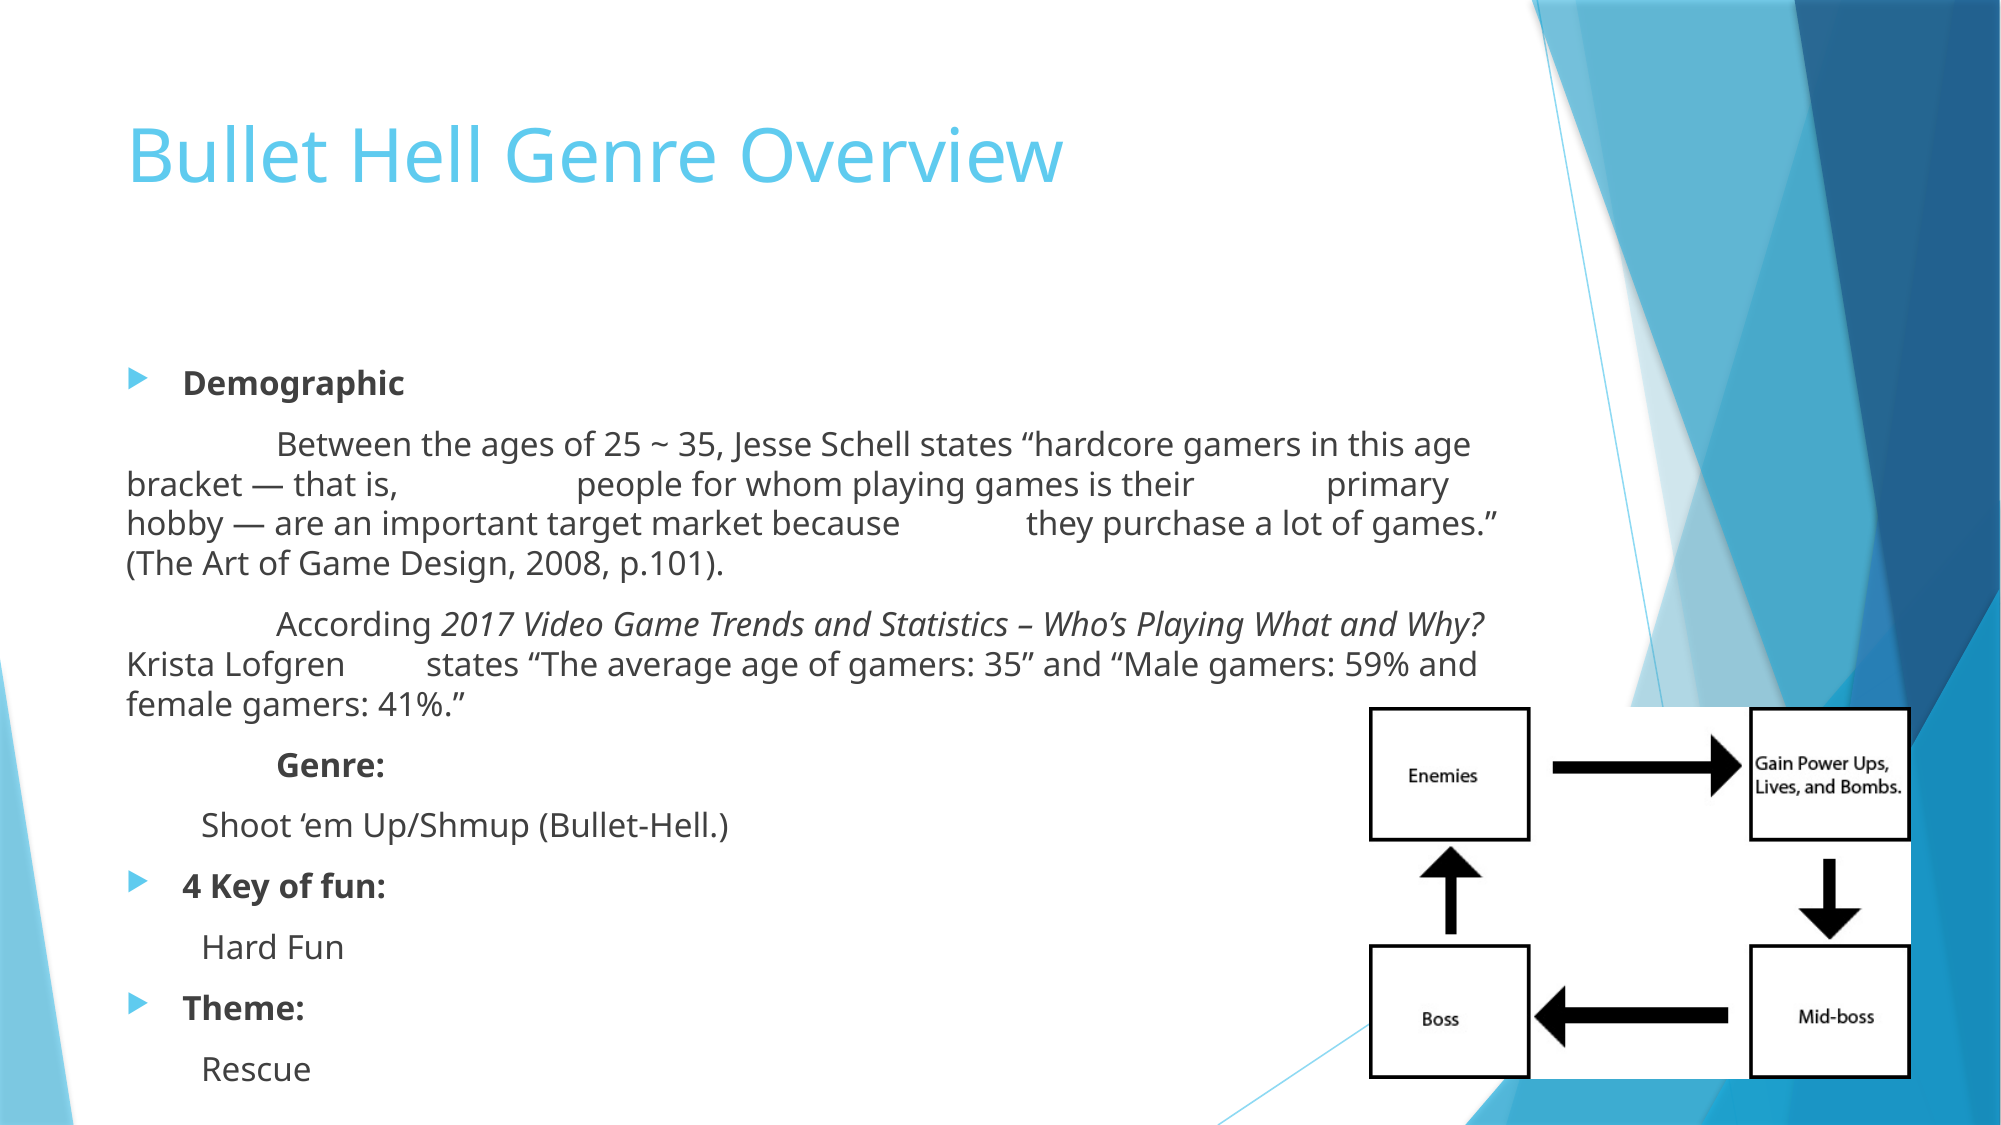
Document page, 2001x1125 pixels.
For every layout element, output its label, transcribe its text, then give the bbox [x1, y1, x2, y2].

picture [1369, 707, 1911, 1079]
title Bullet Hell Genre Overview [111, 99, 1522, 317]
list Demographic Between the ages of 25 ~ 35, Jesse Schell states “hardcore gamers in this age bracket — that is, people for whom playing games is their primary hobby — are an important target market because they purchase a lot of games.” (The Art of Game Design, 2008, p.101). According 2017 Video Game Trends and Statistics – Who’s Playing What and Why? Krista Lofgren states “The average age of gamers: 35” and “Male gamers: 59% and female gamers: 41%.” Genre: Shoot ‘em Up/Shmup (Bullet-Hell.) 4 Key of fun: Hard Fun Theme: Rescue [111, 354, 1522, 1061]
